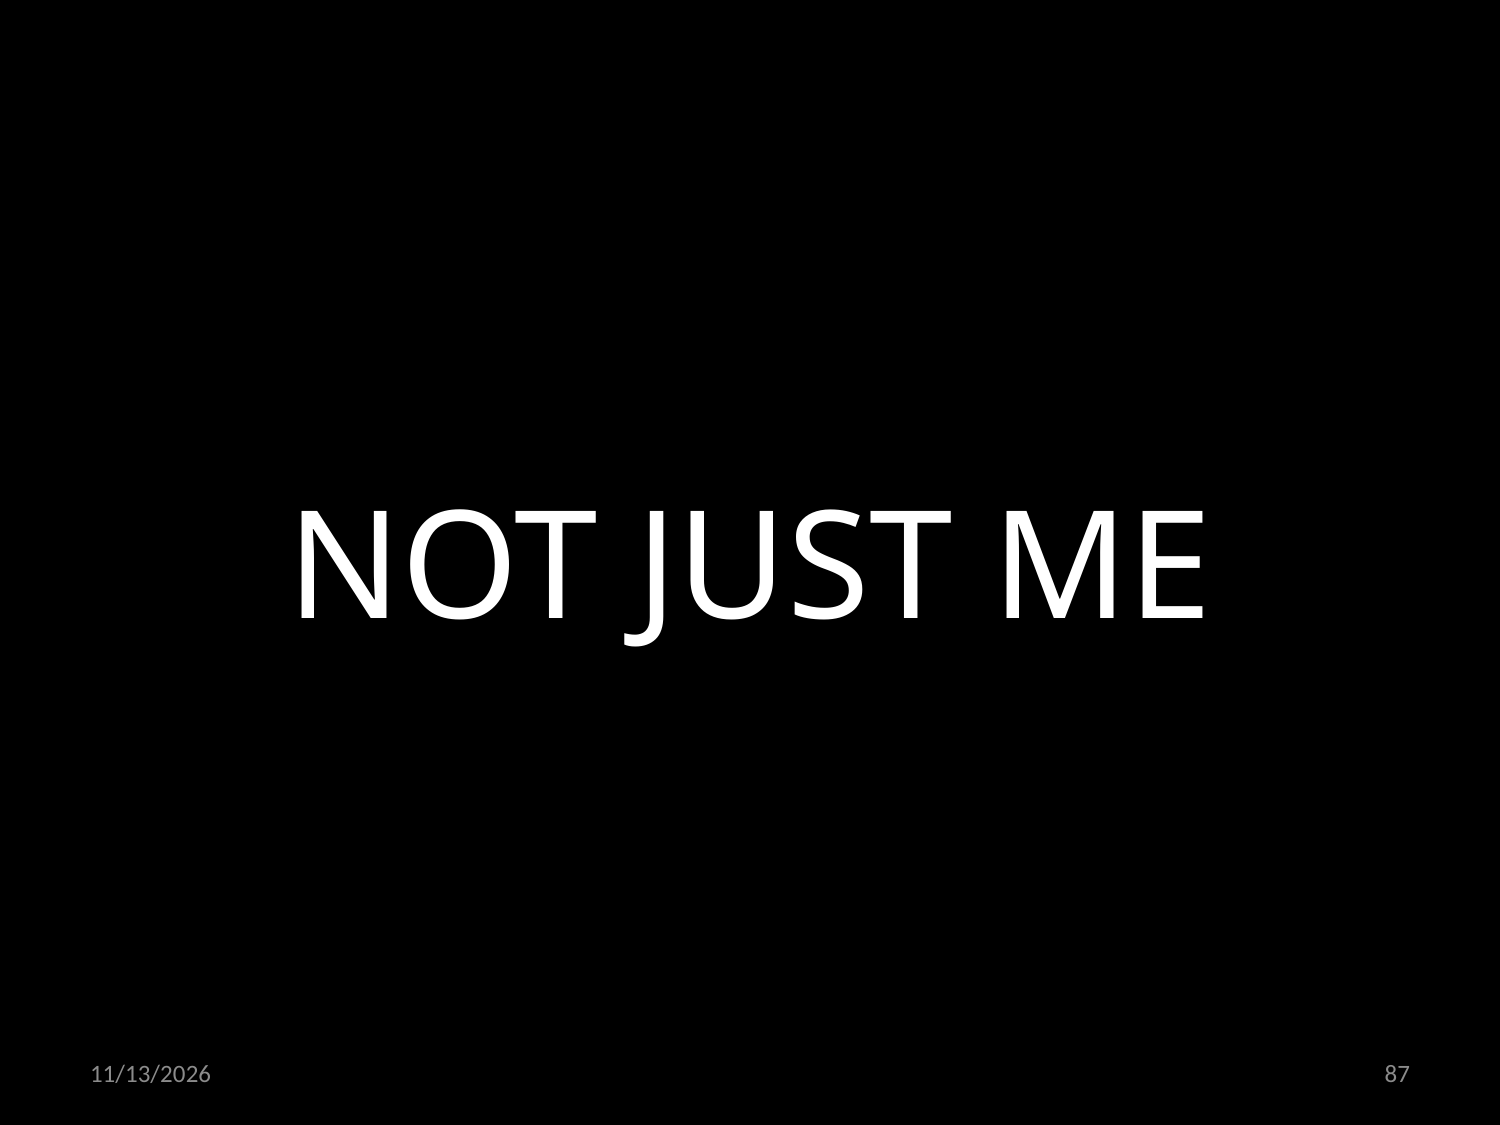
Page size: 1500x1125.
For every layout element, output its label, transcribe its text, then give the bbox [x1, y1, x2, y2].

slide_number 87 [1074, 1042, 1425, 1103]
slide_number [75, 1042, 425, 1103]
text_box NOT JUST ME [0, 461, 1500, 563]
